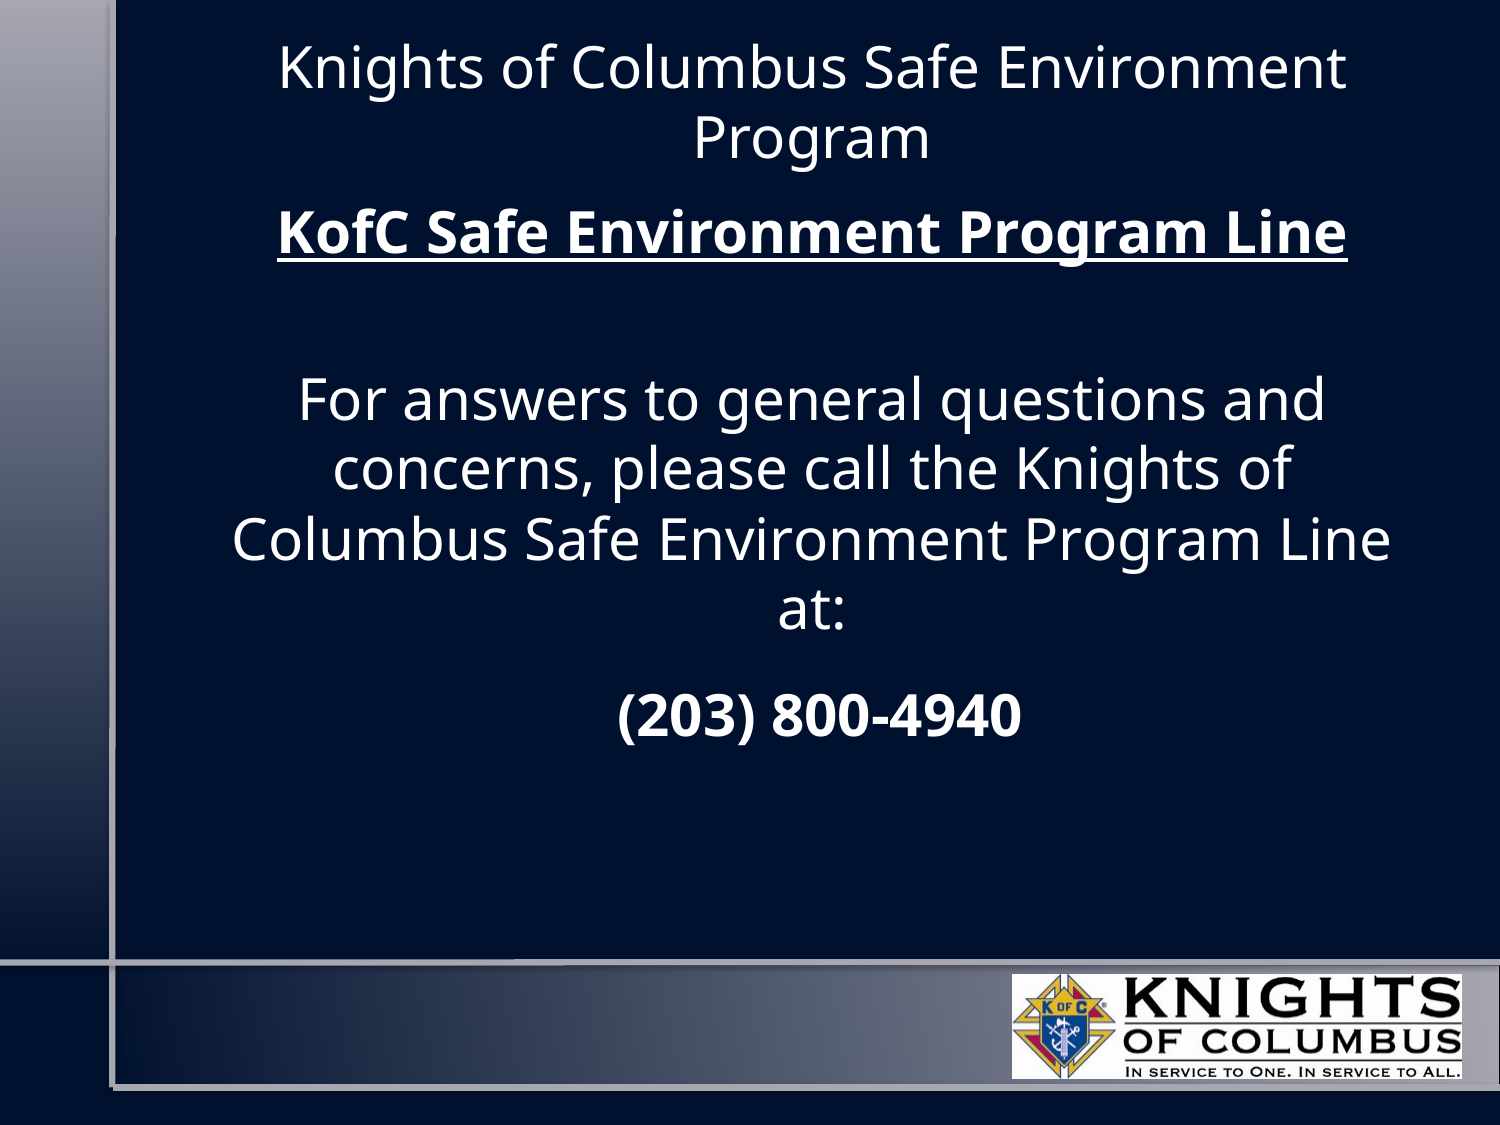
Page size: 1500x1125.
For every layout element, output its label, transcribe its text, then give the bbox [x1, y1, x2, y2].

list KofC Safe Environment Program Line For answers to general questions and concerns, please call the Knights of Columbus Safe Environment Program Line at: (203) 800-4940 [174, 187, 1450, 938]
picture [1012, 974, 1462, 1079]
title Knights of Columbus Safe Environment Program [156, 37, 1469, 163]
